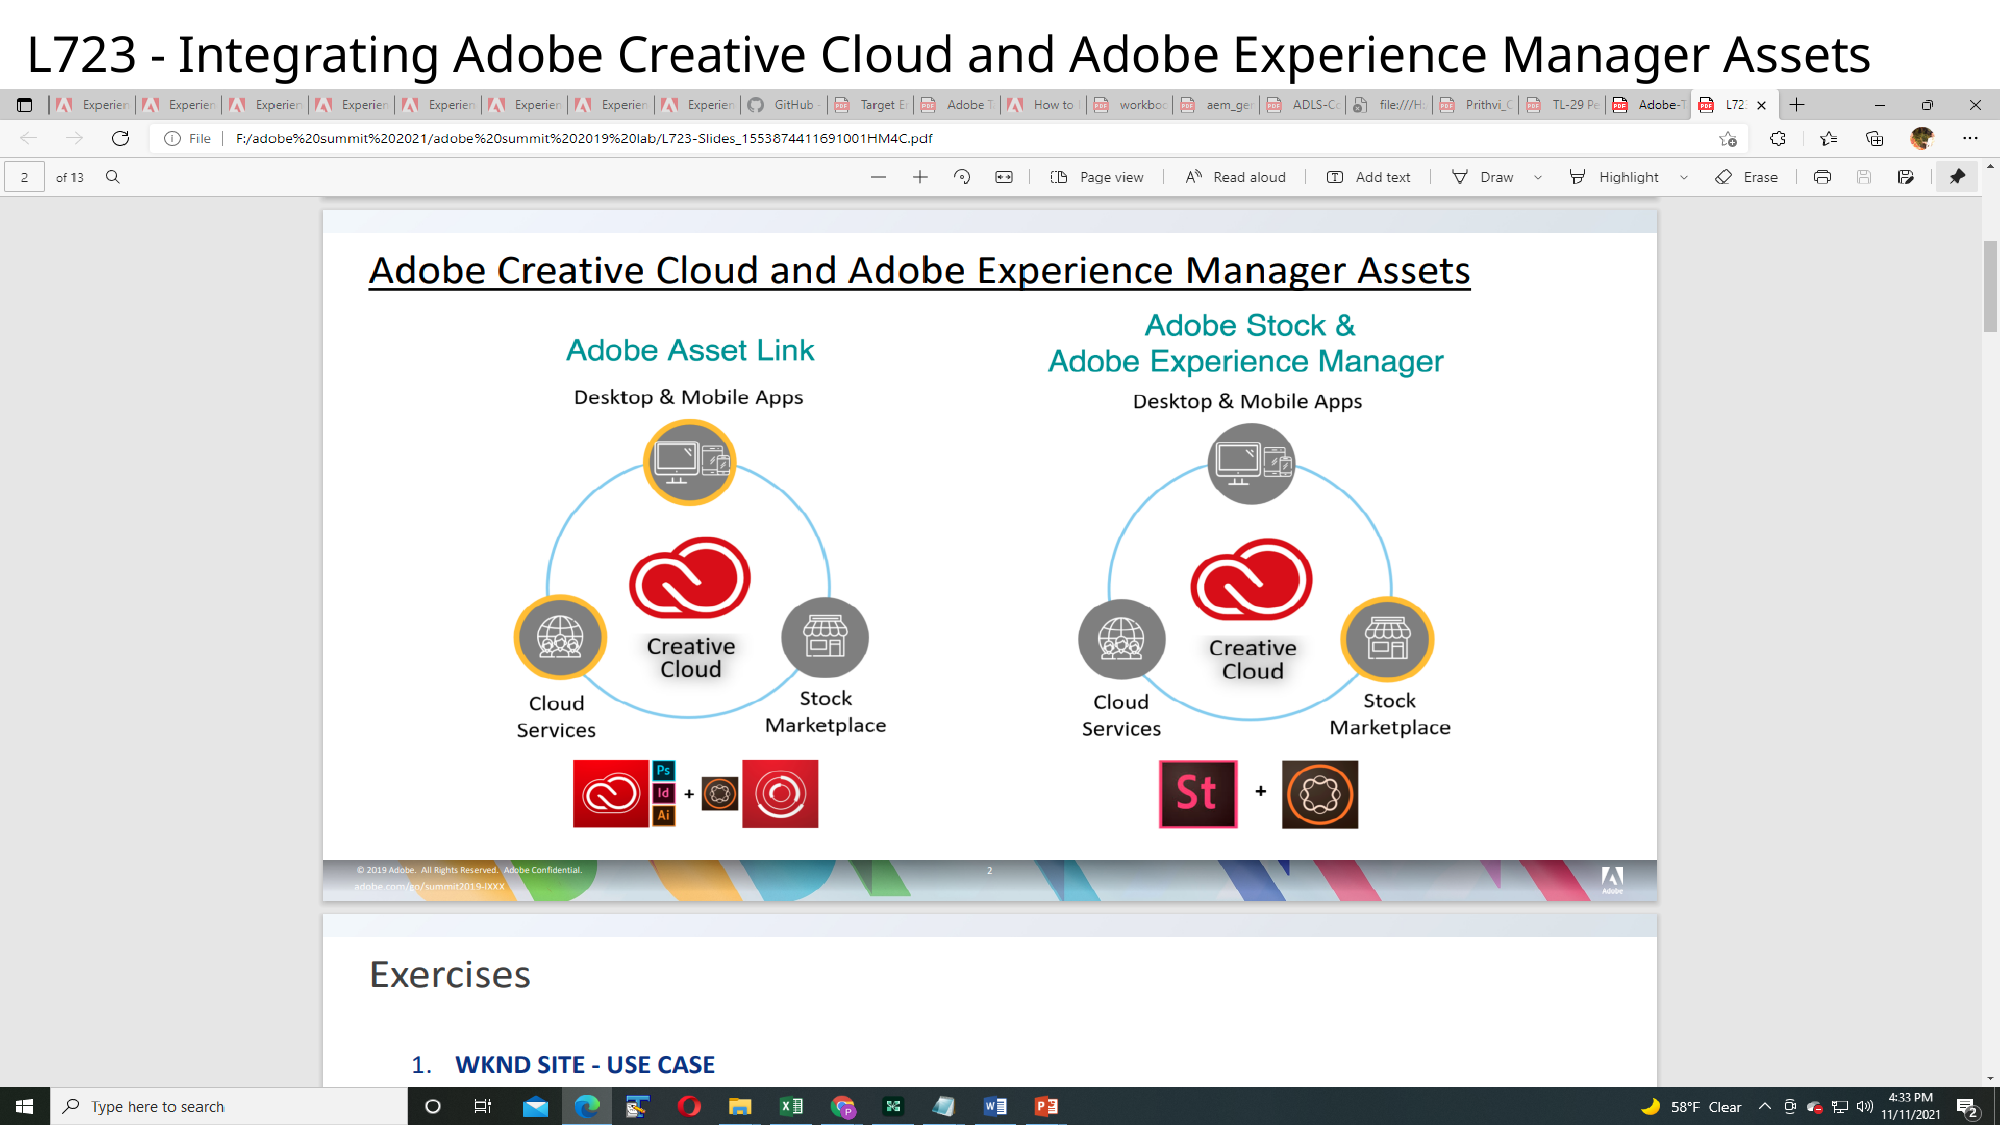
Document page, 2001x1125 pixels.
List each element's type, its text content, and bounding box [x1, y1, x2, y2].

title L723 - Integrating Adobe Creative Cloud and Adobe Experience Manager Assets [11, 12, 1909, 89]
picture [0, 89, 2000, 1125]
